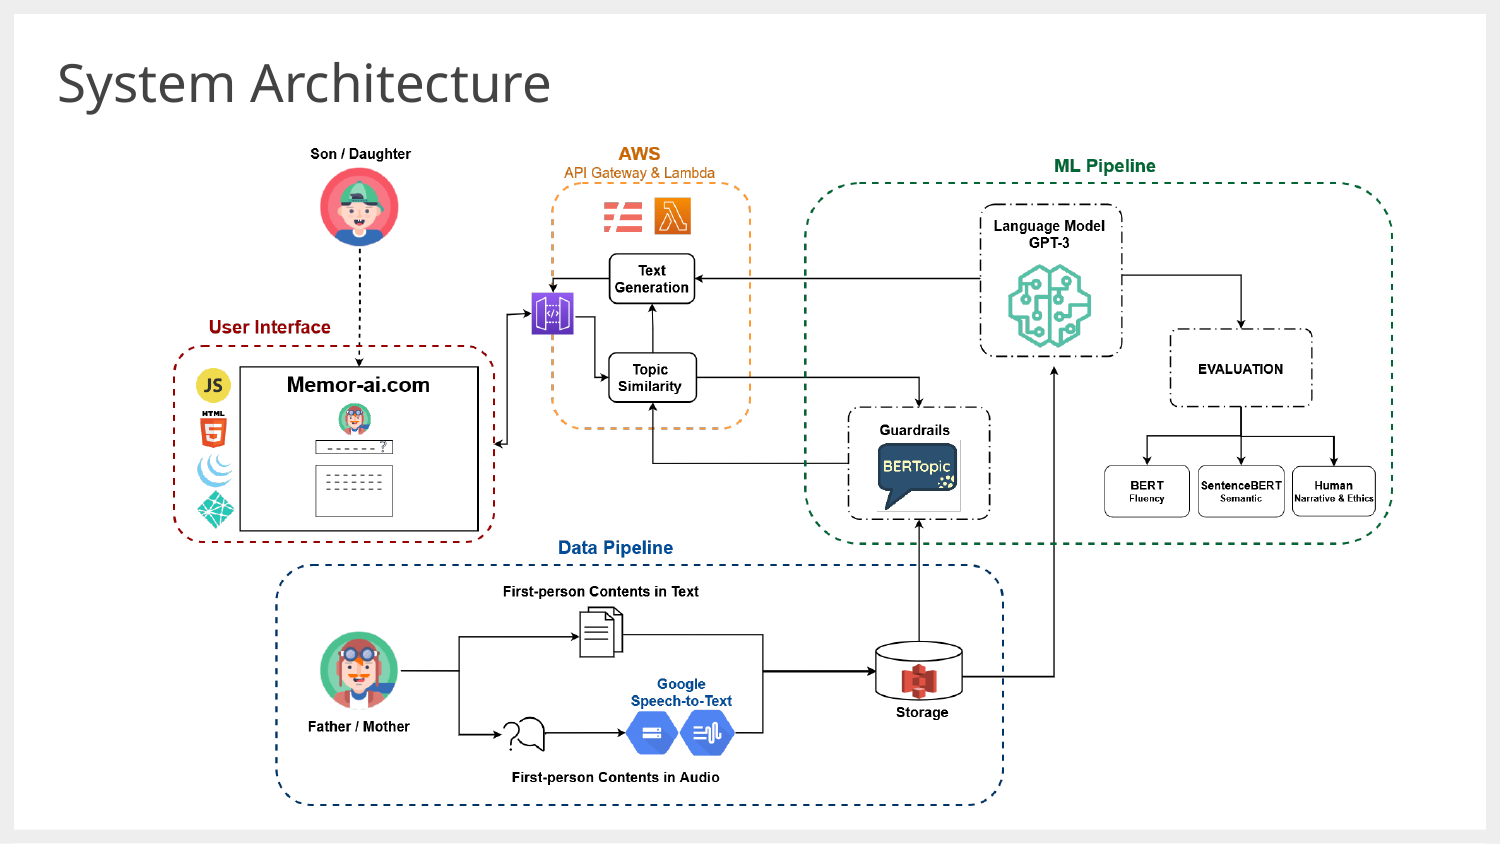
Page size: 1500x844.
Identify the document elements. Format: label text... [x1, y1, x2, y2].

picture [151, 140, 1393, 807]
title System Architecture [42, 34, 1441, 129]
